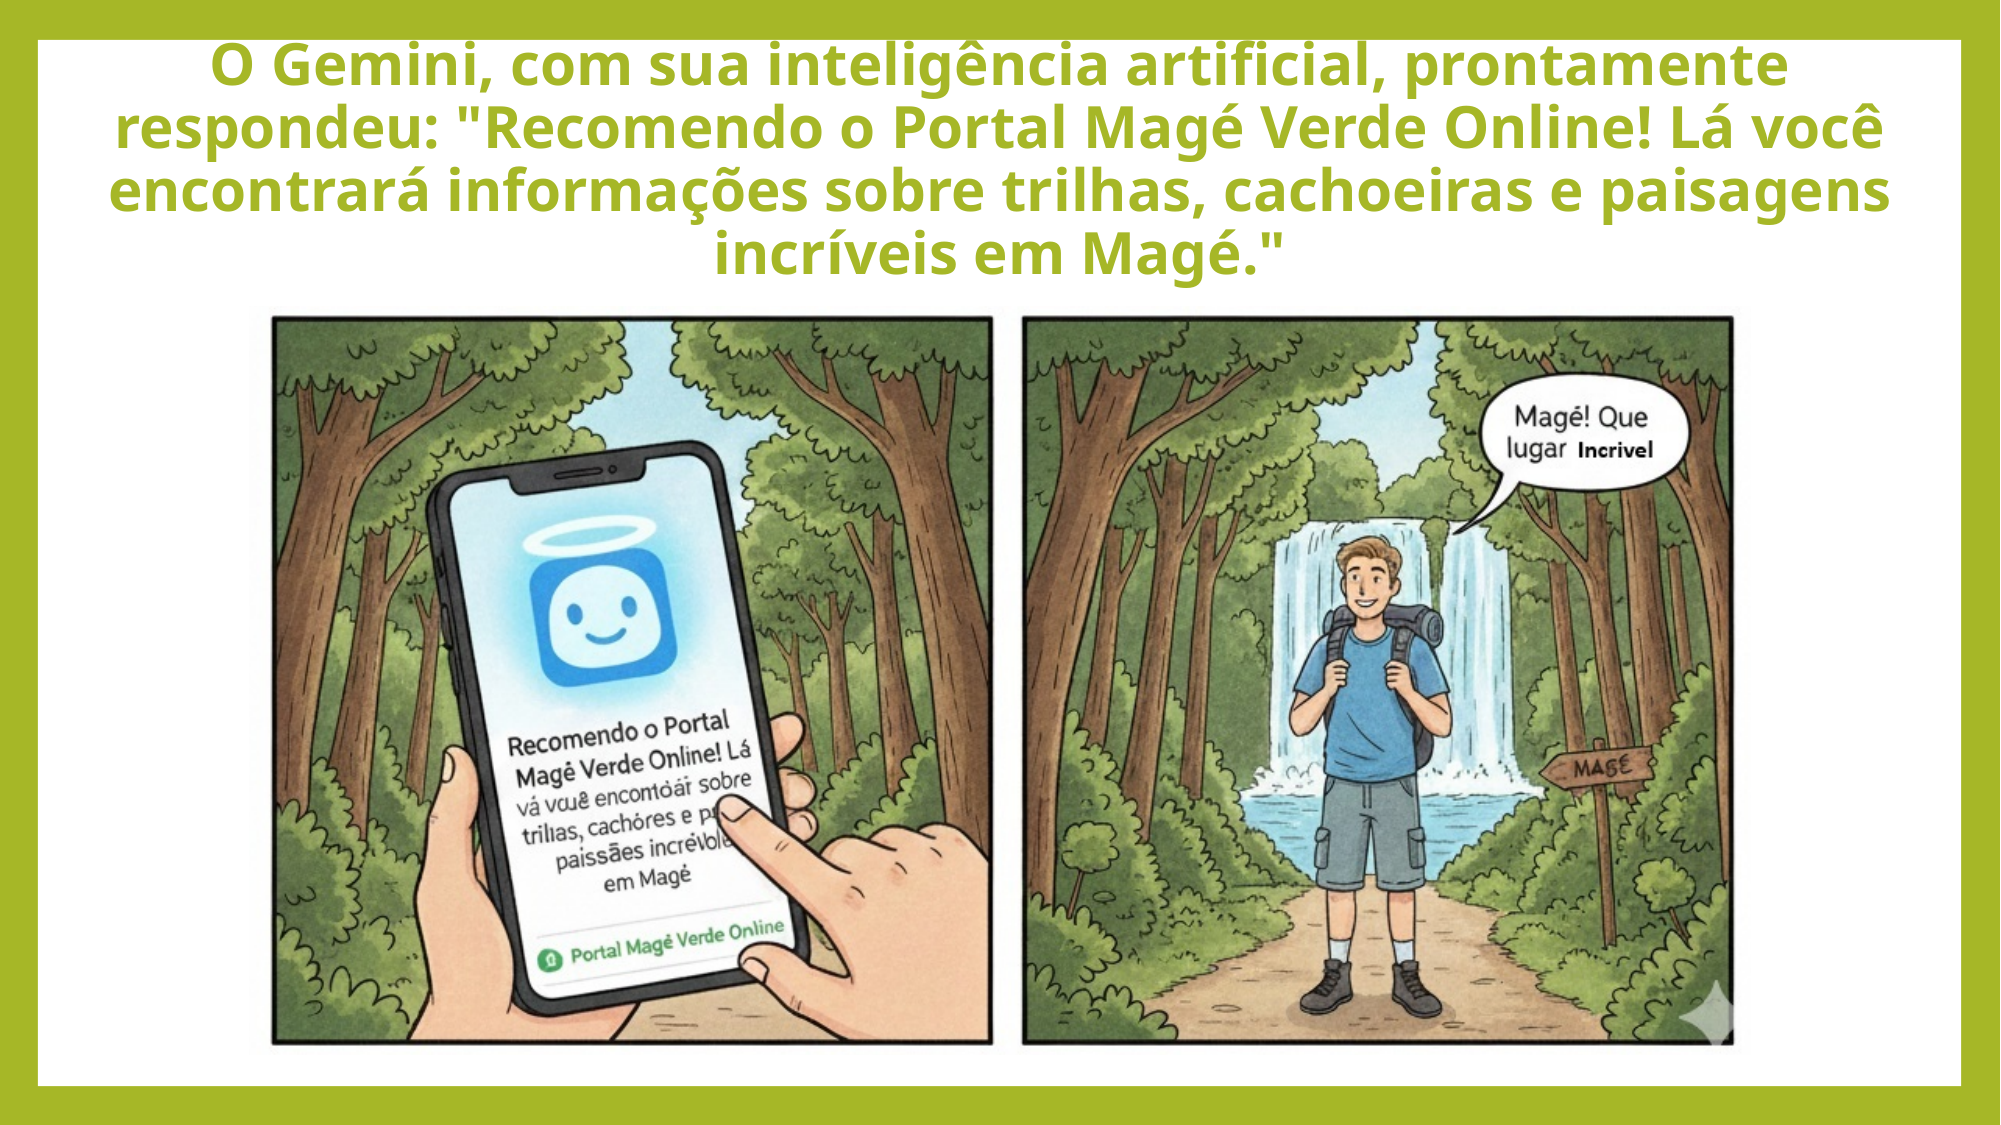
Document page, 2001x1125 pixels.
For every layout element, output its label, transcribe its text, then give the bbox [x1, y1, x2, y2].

title O Gemini, com sua inteligência artificial, prontamente respondeu: "Recomendo o Portal Magé Verde Online! Lá você encontrará informações sobre trilhas, cachoeiras e paisagens incríveis em Magé." [54, 46, 1946, 276]
picture [248, 306, 1751, 1055]
